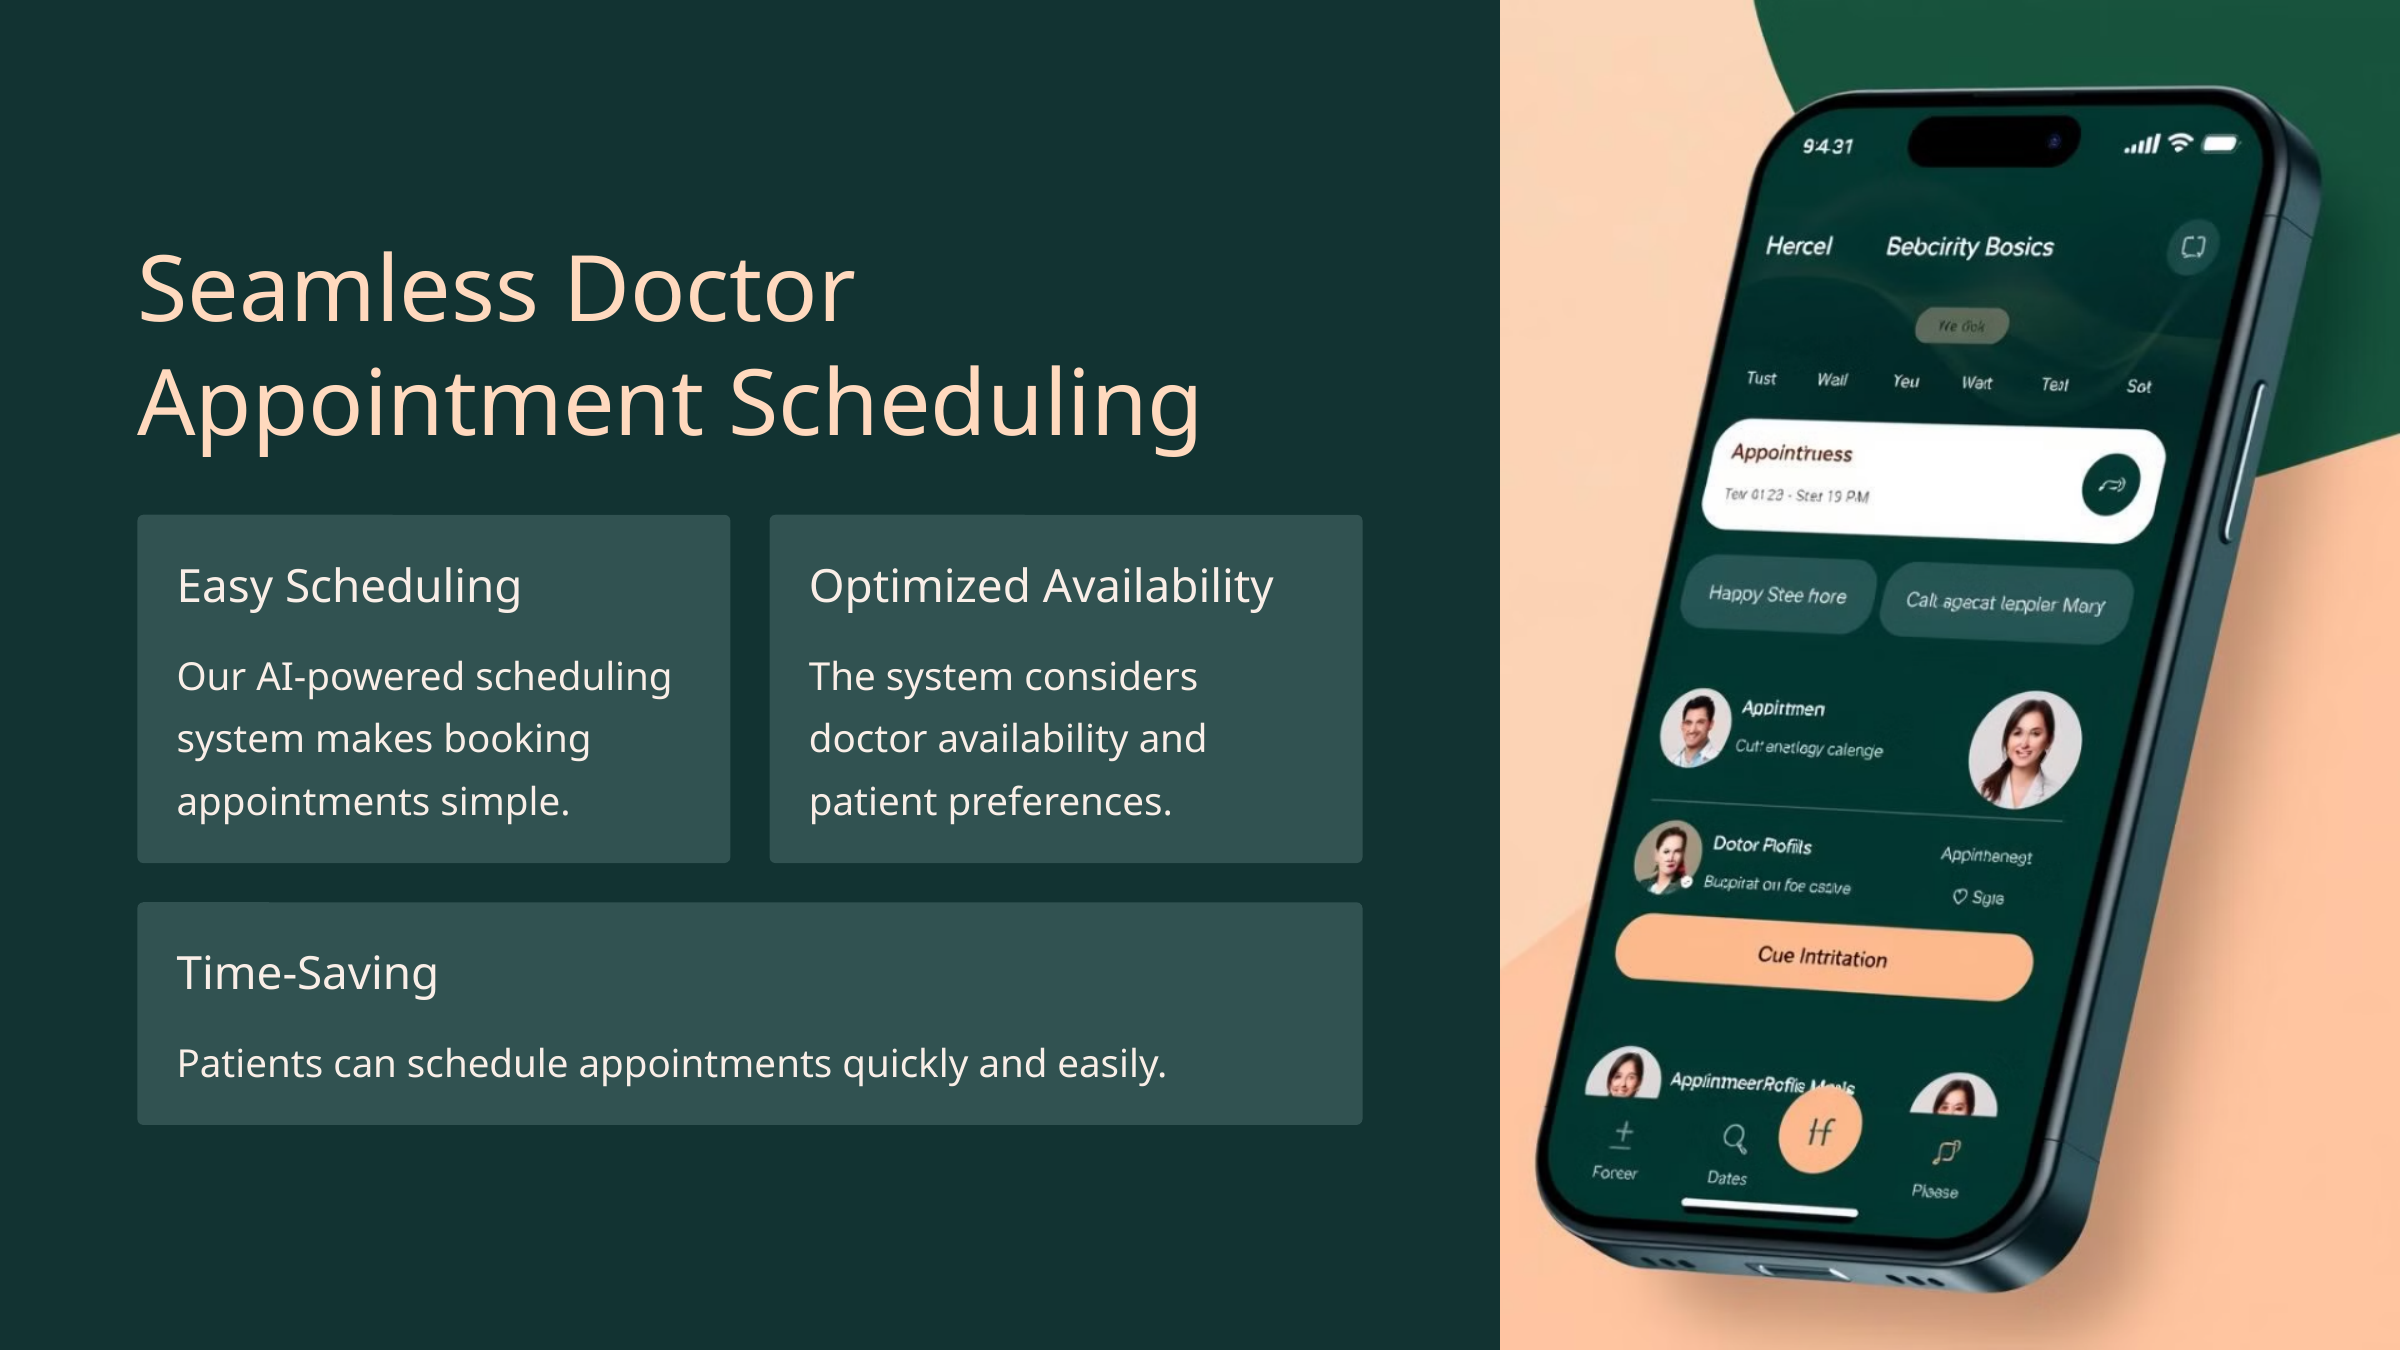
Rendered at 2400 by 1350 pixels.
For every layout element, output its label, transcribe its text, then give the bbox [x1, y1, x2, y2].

text_box Optimized Availability [808, 553, 1271, 612]
text_box The system considers doctor availability and patient preferences. [808, 635, 1324, 824]
text_box Time-Saving [176, 941, 639, 1000]
text_box [769, 514, 1363, 864]
text_box Our AI-powered scheduling system makes booking appointments simple. [176, 635, 692, 824]
text_box Patients can schedule appointments quickly and easily. [176, 1022, 1324, 1086]
text_box Easy Scheduling [176, 553, 639, 612]
picture [1499, 0, 2400, 1350]
text_box [137, 902, 1363, 1125]
text_box [137, 514, 731, 864]
text_box Seamless Doctor Appointment Scheduling [137, 224, 1363, 456]
